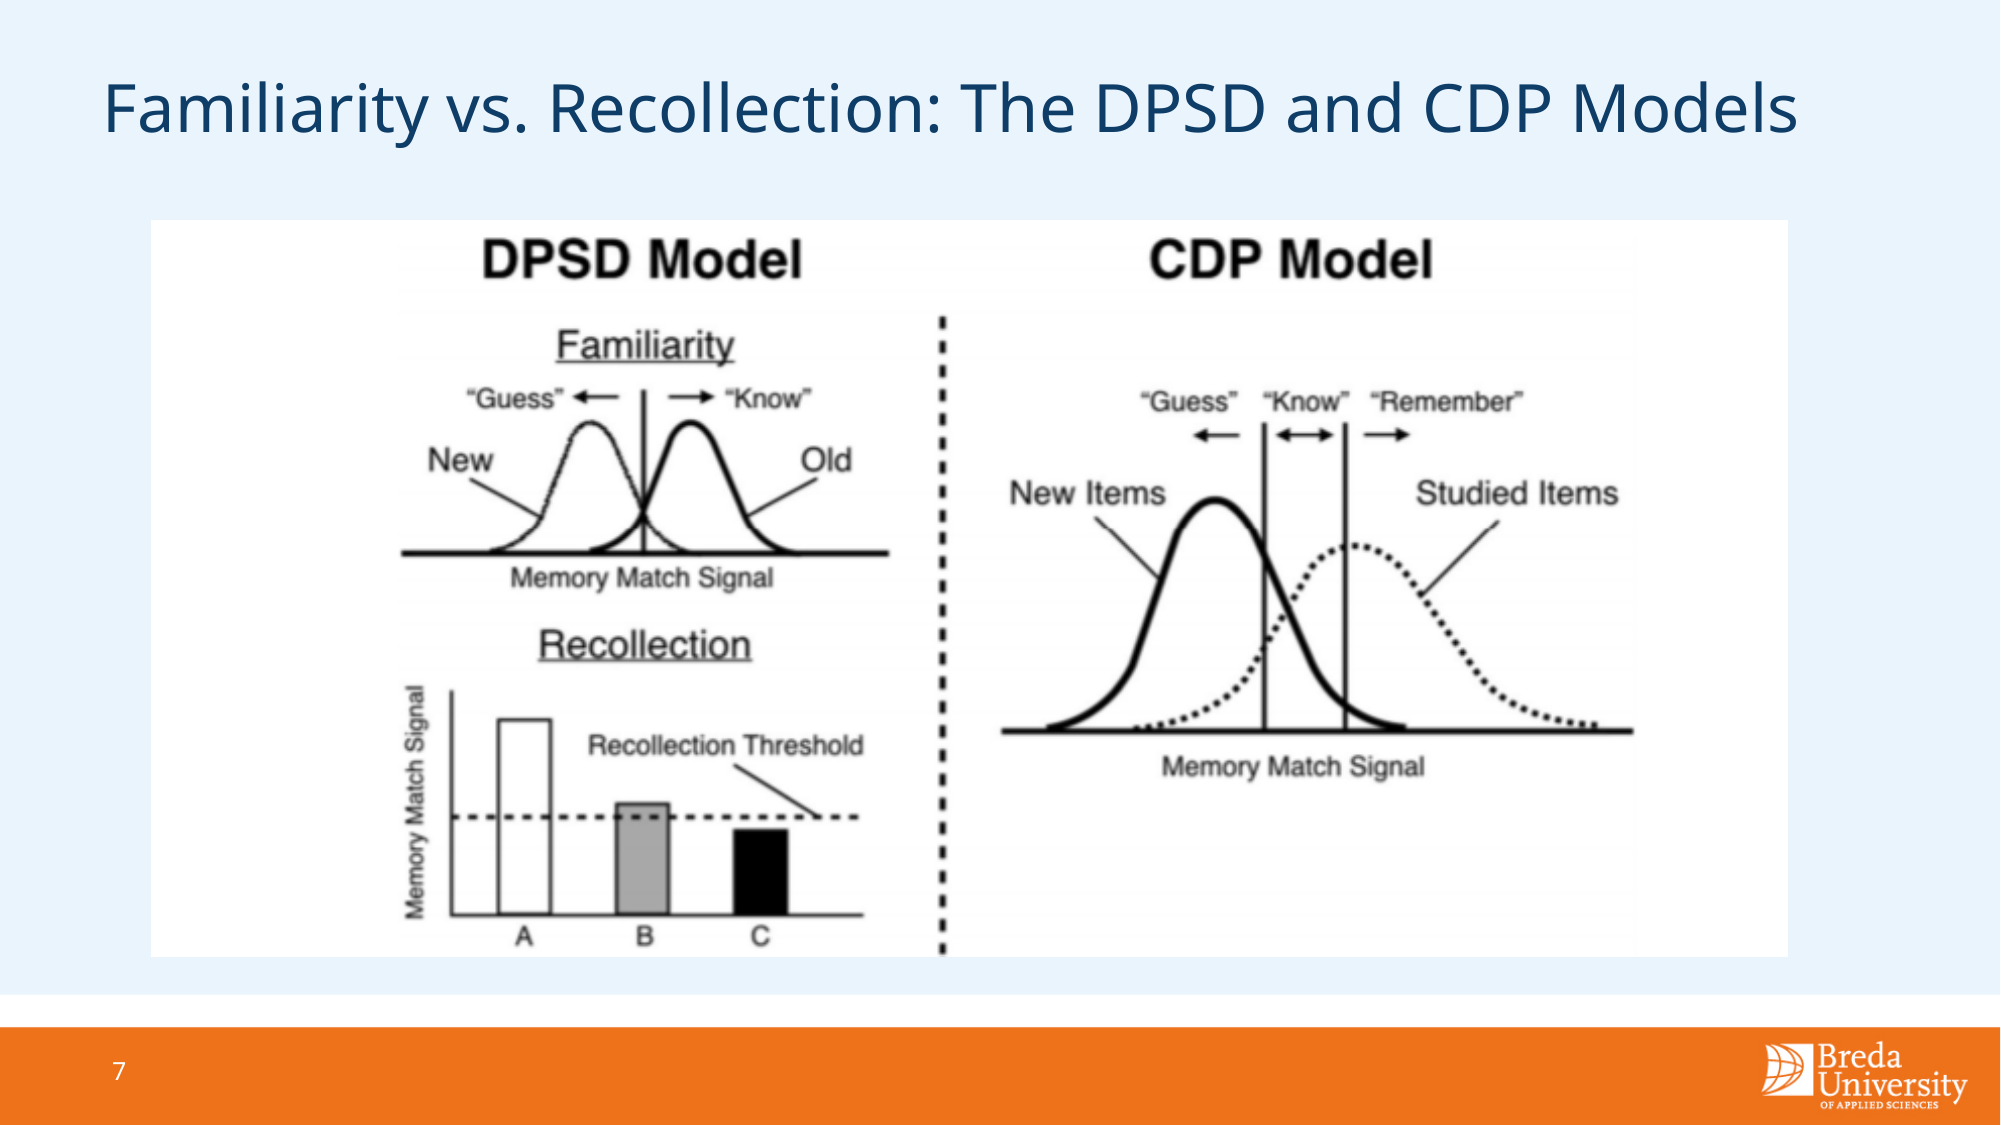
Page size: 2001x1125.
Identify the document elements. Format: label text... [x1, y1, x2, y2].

slide_number 7 [97, 1042, 198, 1103]
title Familiarity vs. Recollection: The DPSD and CDP Models [88, 67, 1917, 210]
picture [0, 0, 2001, 1125]
